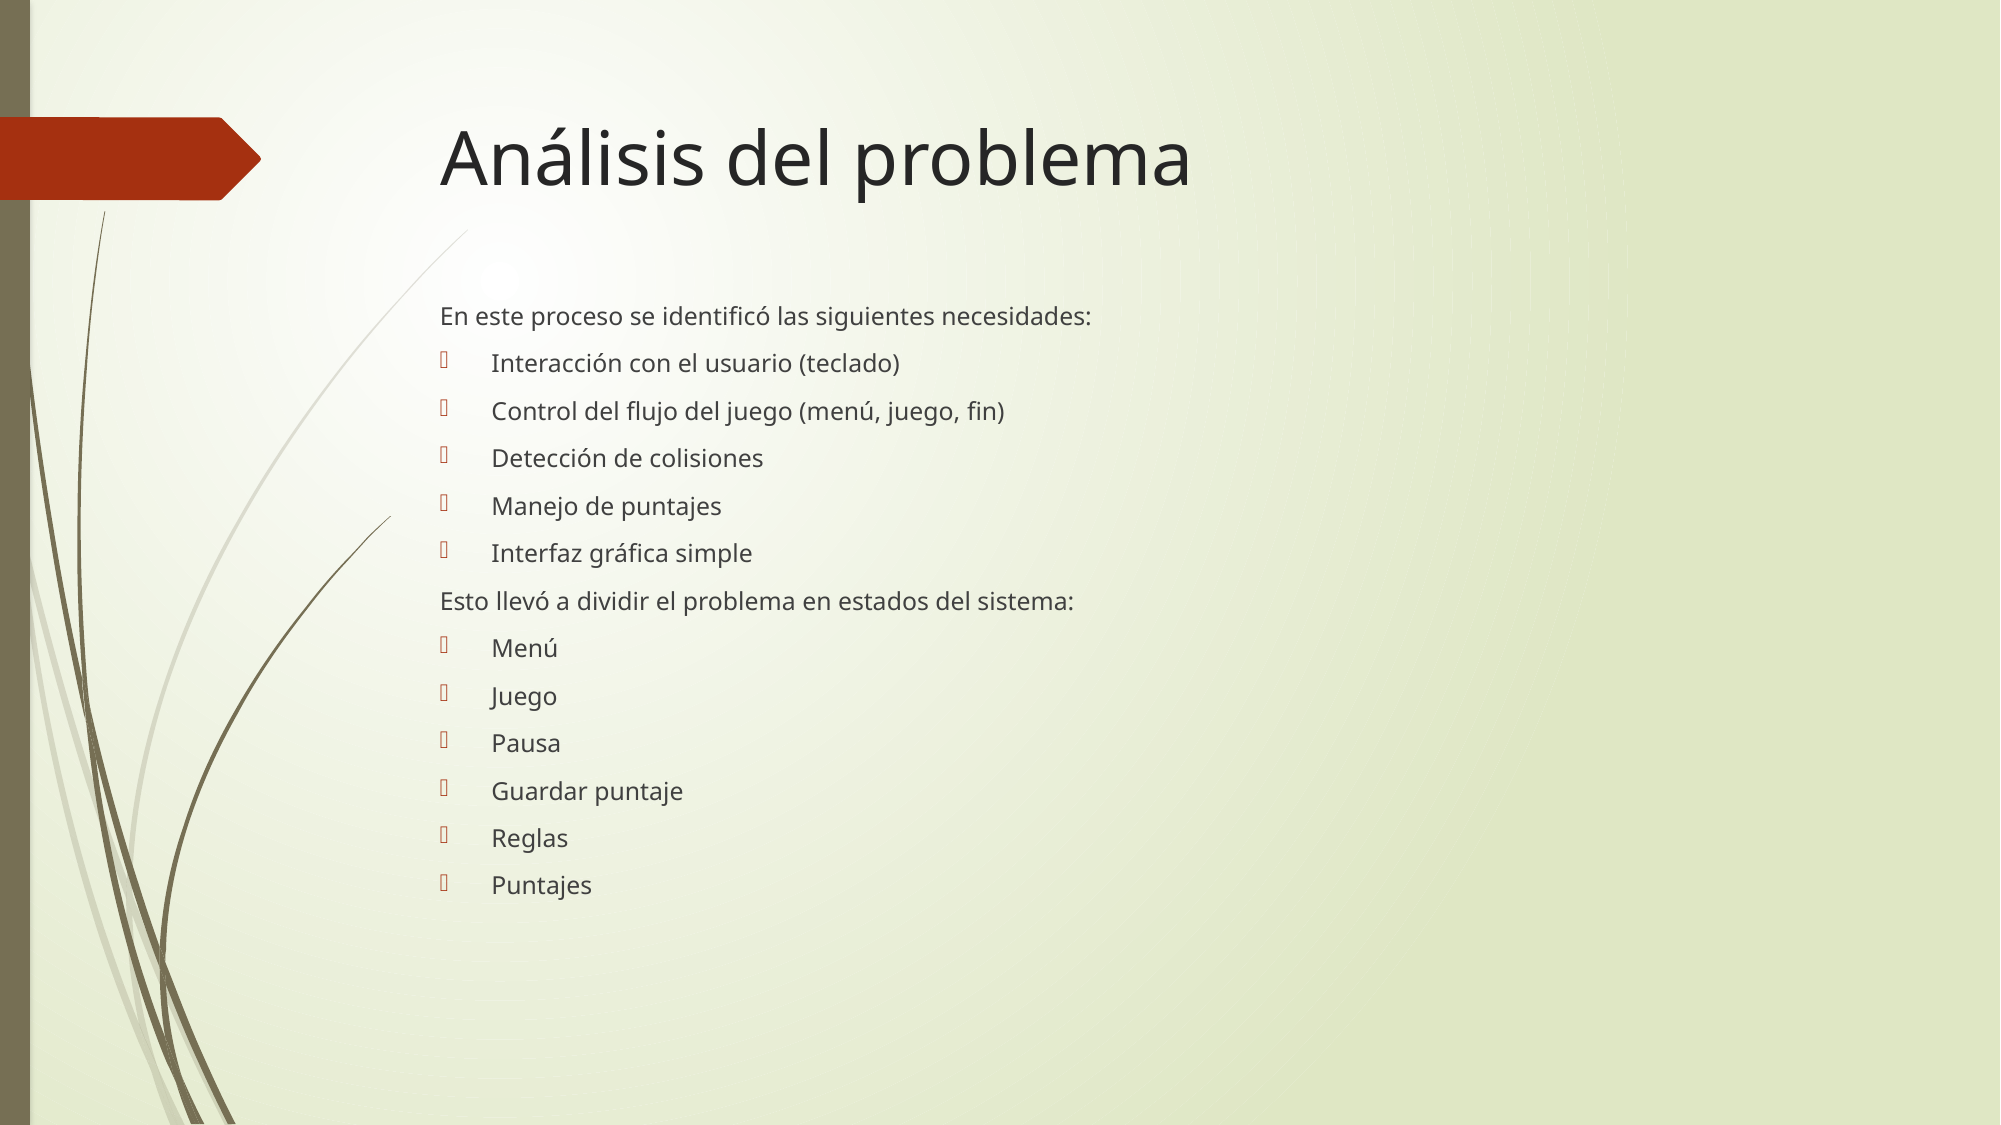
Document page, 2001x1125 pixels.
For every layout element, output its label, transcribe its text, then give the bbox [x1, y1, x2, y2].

title Análisis del problema [425, 102, 1888, 292]
list En este proceso se identificó las siguientes necesidades: Interacción con el usuario (teclado) Control del flujo del juego (menú, juego, fin) Detección de colisiones Manejo de puntajes Interfaz gráfica simple Esto llevó a dividir el problema en estados del sistema: Menú Juego Pausa Guardar puntaje Reglas Puntajes [424, 292, 1888, 913]
